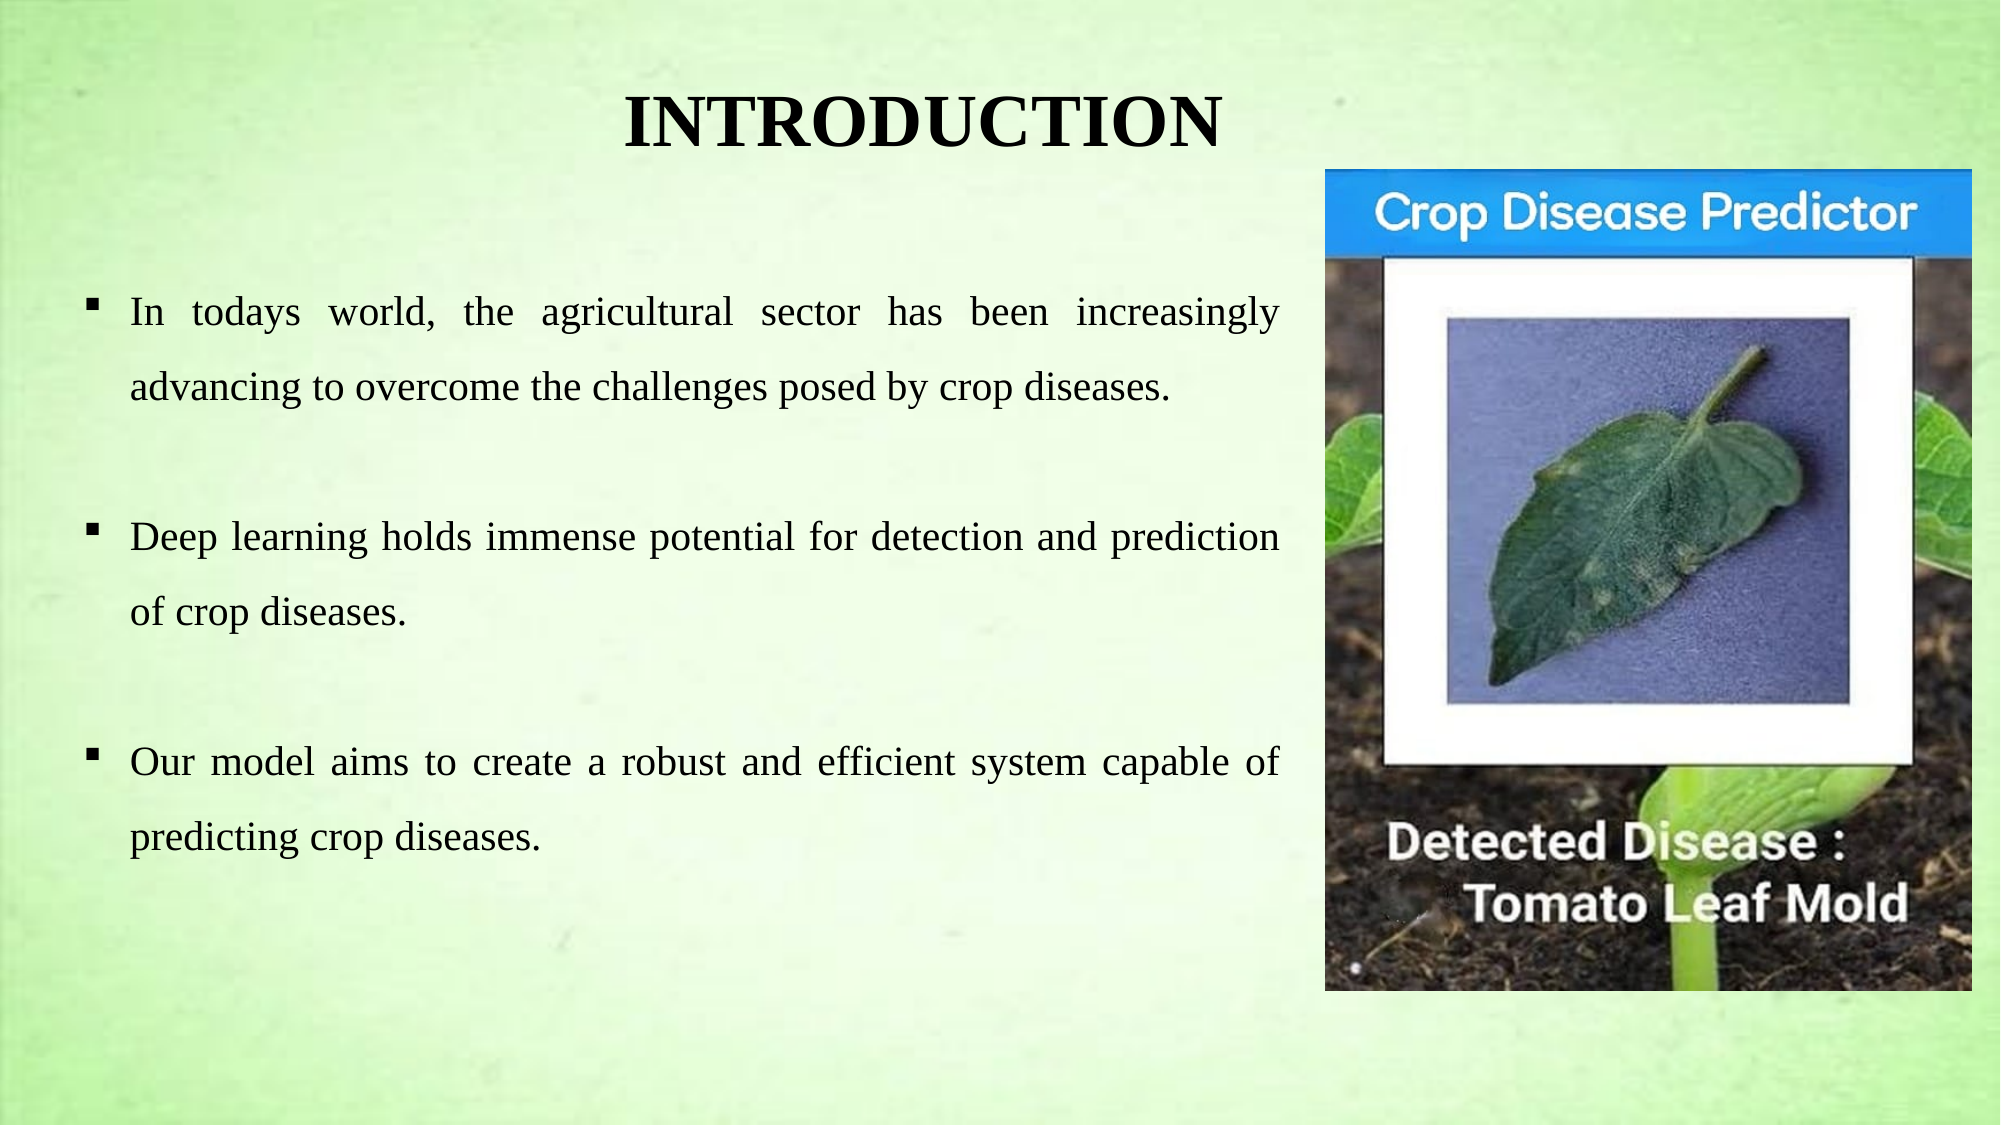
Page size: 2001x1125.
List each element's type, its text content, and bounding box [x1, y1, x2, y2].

text_box In todays world, the agricultural sector has been increasingly advancing to overcome the challenges posed by crop diseases. Deep learning holds immense potential for detection and prediction of crop diseases. Our model aims to create a robust and efficient system capable of predicting crop diseases. [68, 201, 1297, 867]
picture [0, 0, 2001, 1125]
text_box INTRODUCTION [370, 63, 1485, 169]
